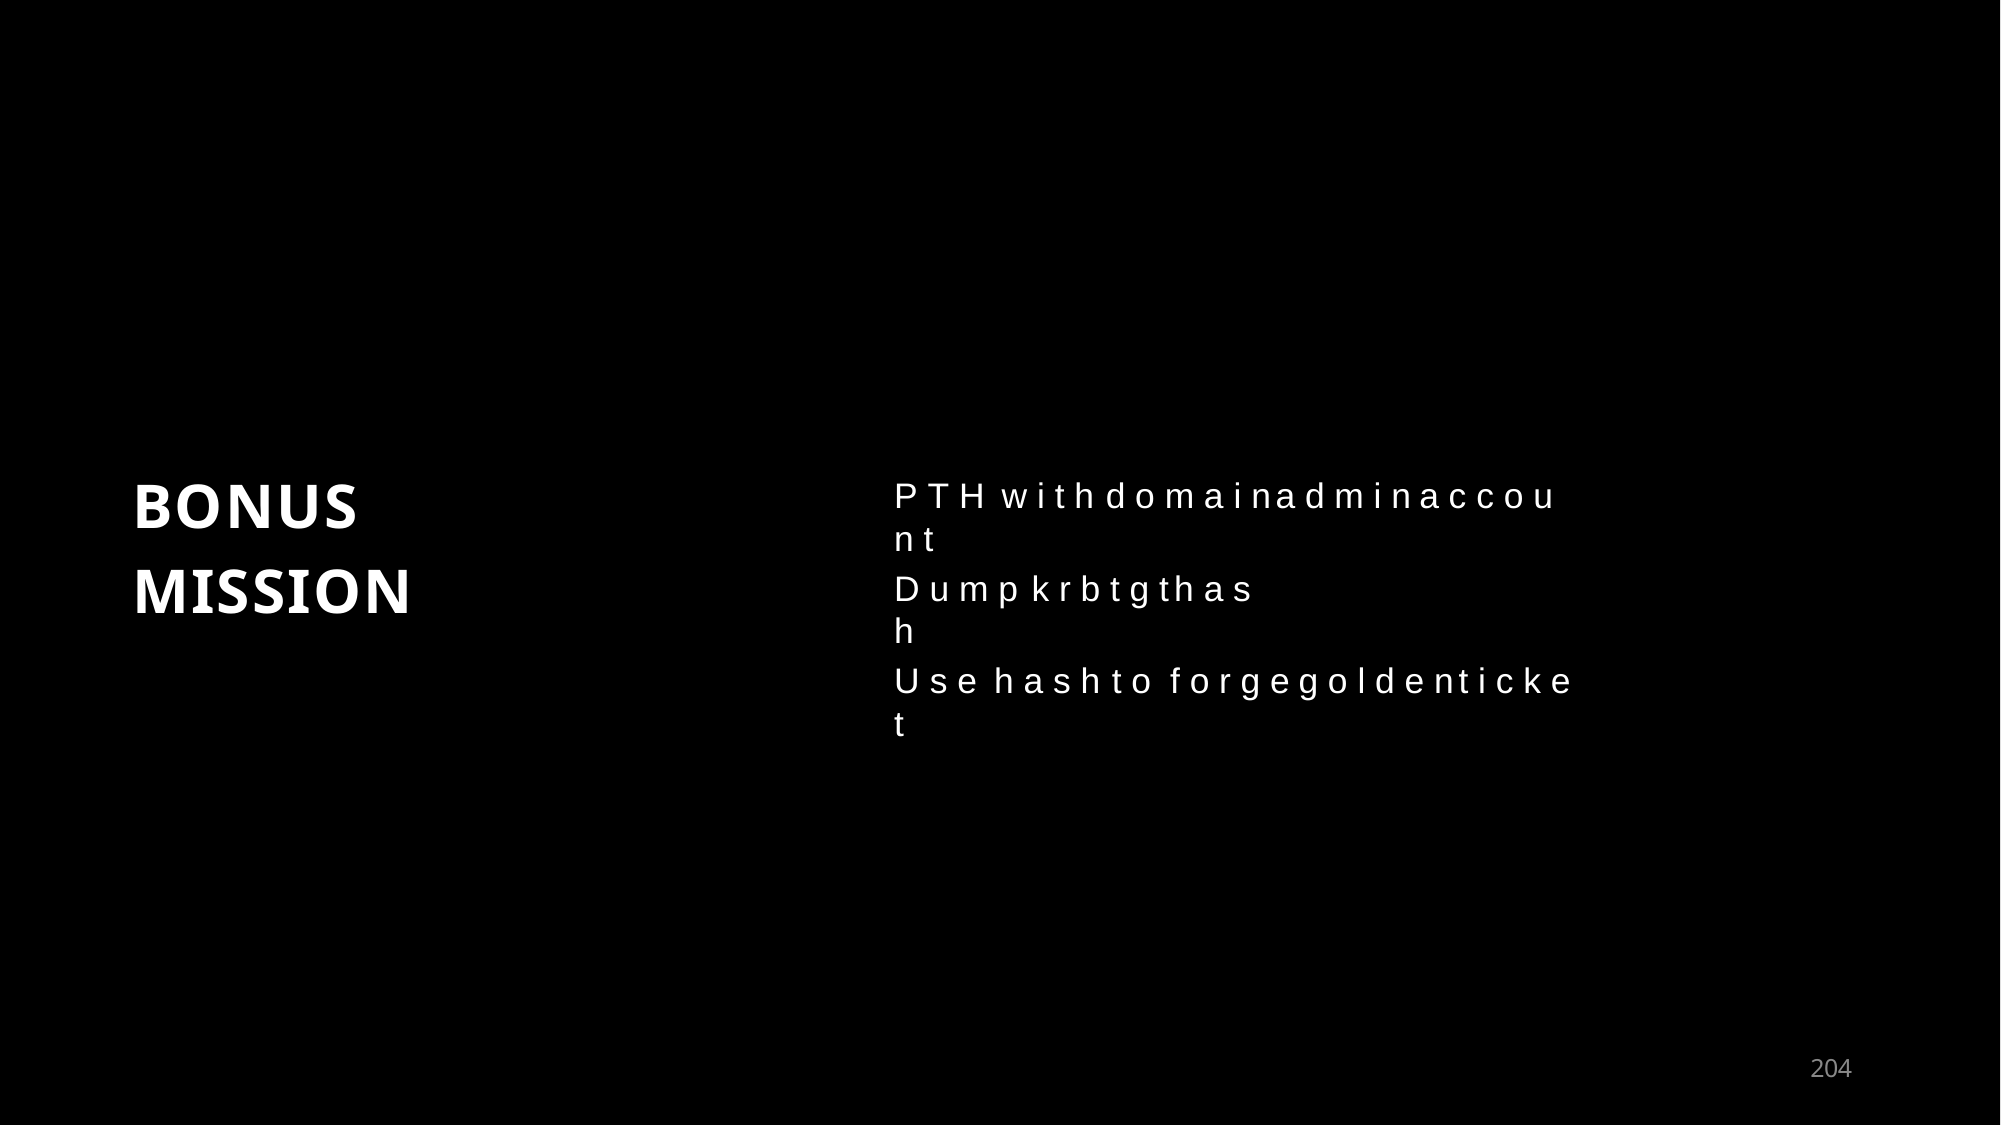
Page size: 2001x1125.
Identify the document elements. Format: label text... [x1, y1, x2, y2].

title BONUS MISSION [130, 453, 444, 643]
text_box D u m p k r b t g t h a s h [892, 563, 1271, 651]
text_box P T H w i t h d o m a i n a d m i n a c c o u n t [892, 471, 1582, 559]
text_box U s e h a s h t o f o r g e g o l d e n t i c k e t [892, 656, 1574, 744]
slide_number 199 [897, 1033, 1887, 1125]
